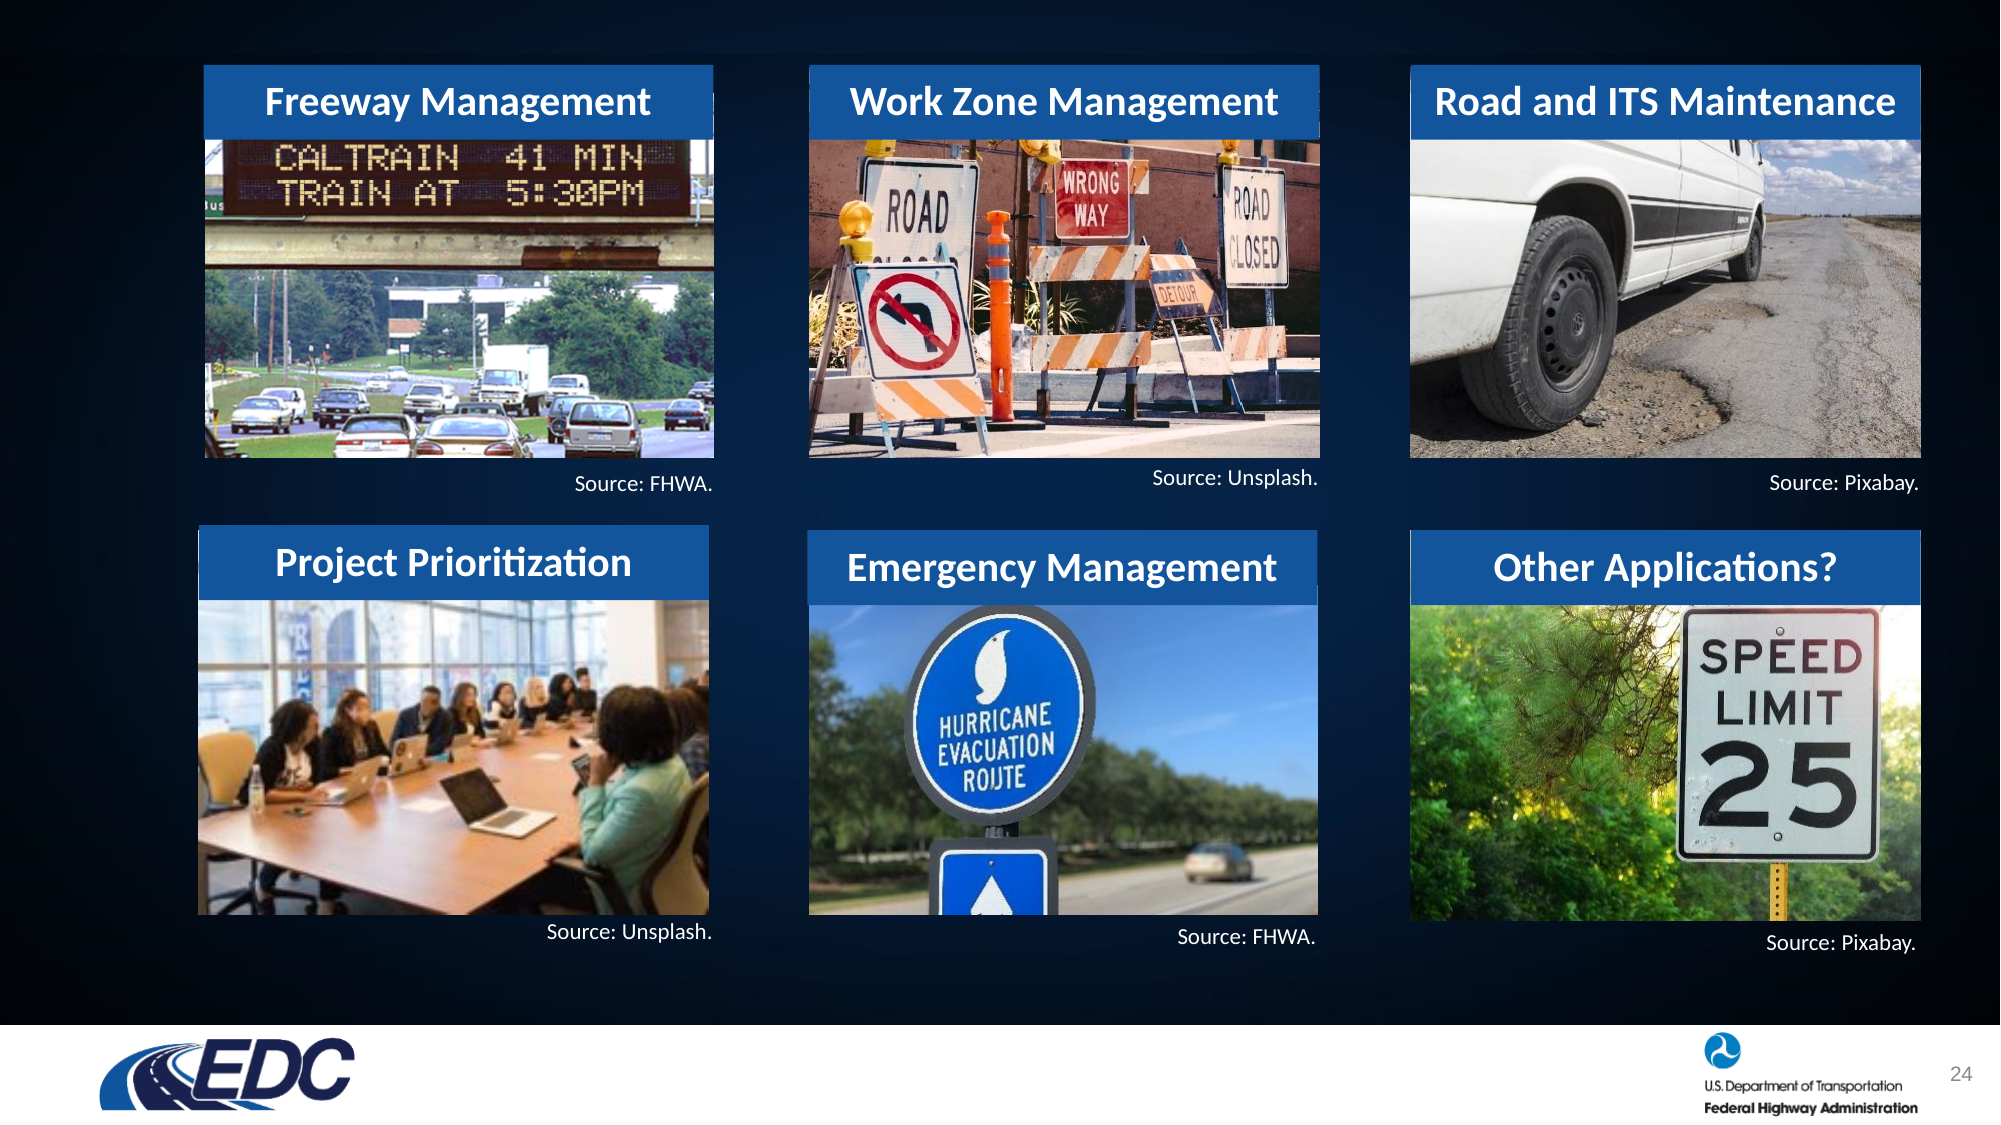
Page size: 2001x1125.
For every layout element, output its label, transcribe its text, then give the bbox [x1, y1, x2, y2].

picture [0, 0, 2000, 1125]
text_box Source: Pixabay. [1751, 920, 1973, 963]
text_box Emergency Management [807, 530, 1318, 606]
text_box Source: FHWA. [1112, 914, 1332, 957]
text_box Source: Pixabay. [1769, 467, 1997, 496]
text_box Source: Unsplash. [532, 909, 751, 952]
slide_number 24 [1920, 1042, 1988, 1103]
text_box Source: Unsplash. [1152, 462, 1351, 490]
picture [97, 1035, 357, 1114]
text_box Source: FHWA. [548, 468, 714, 497]
text_box Project Prioritization [198, 525, 709, 530]
